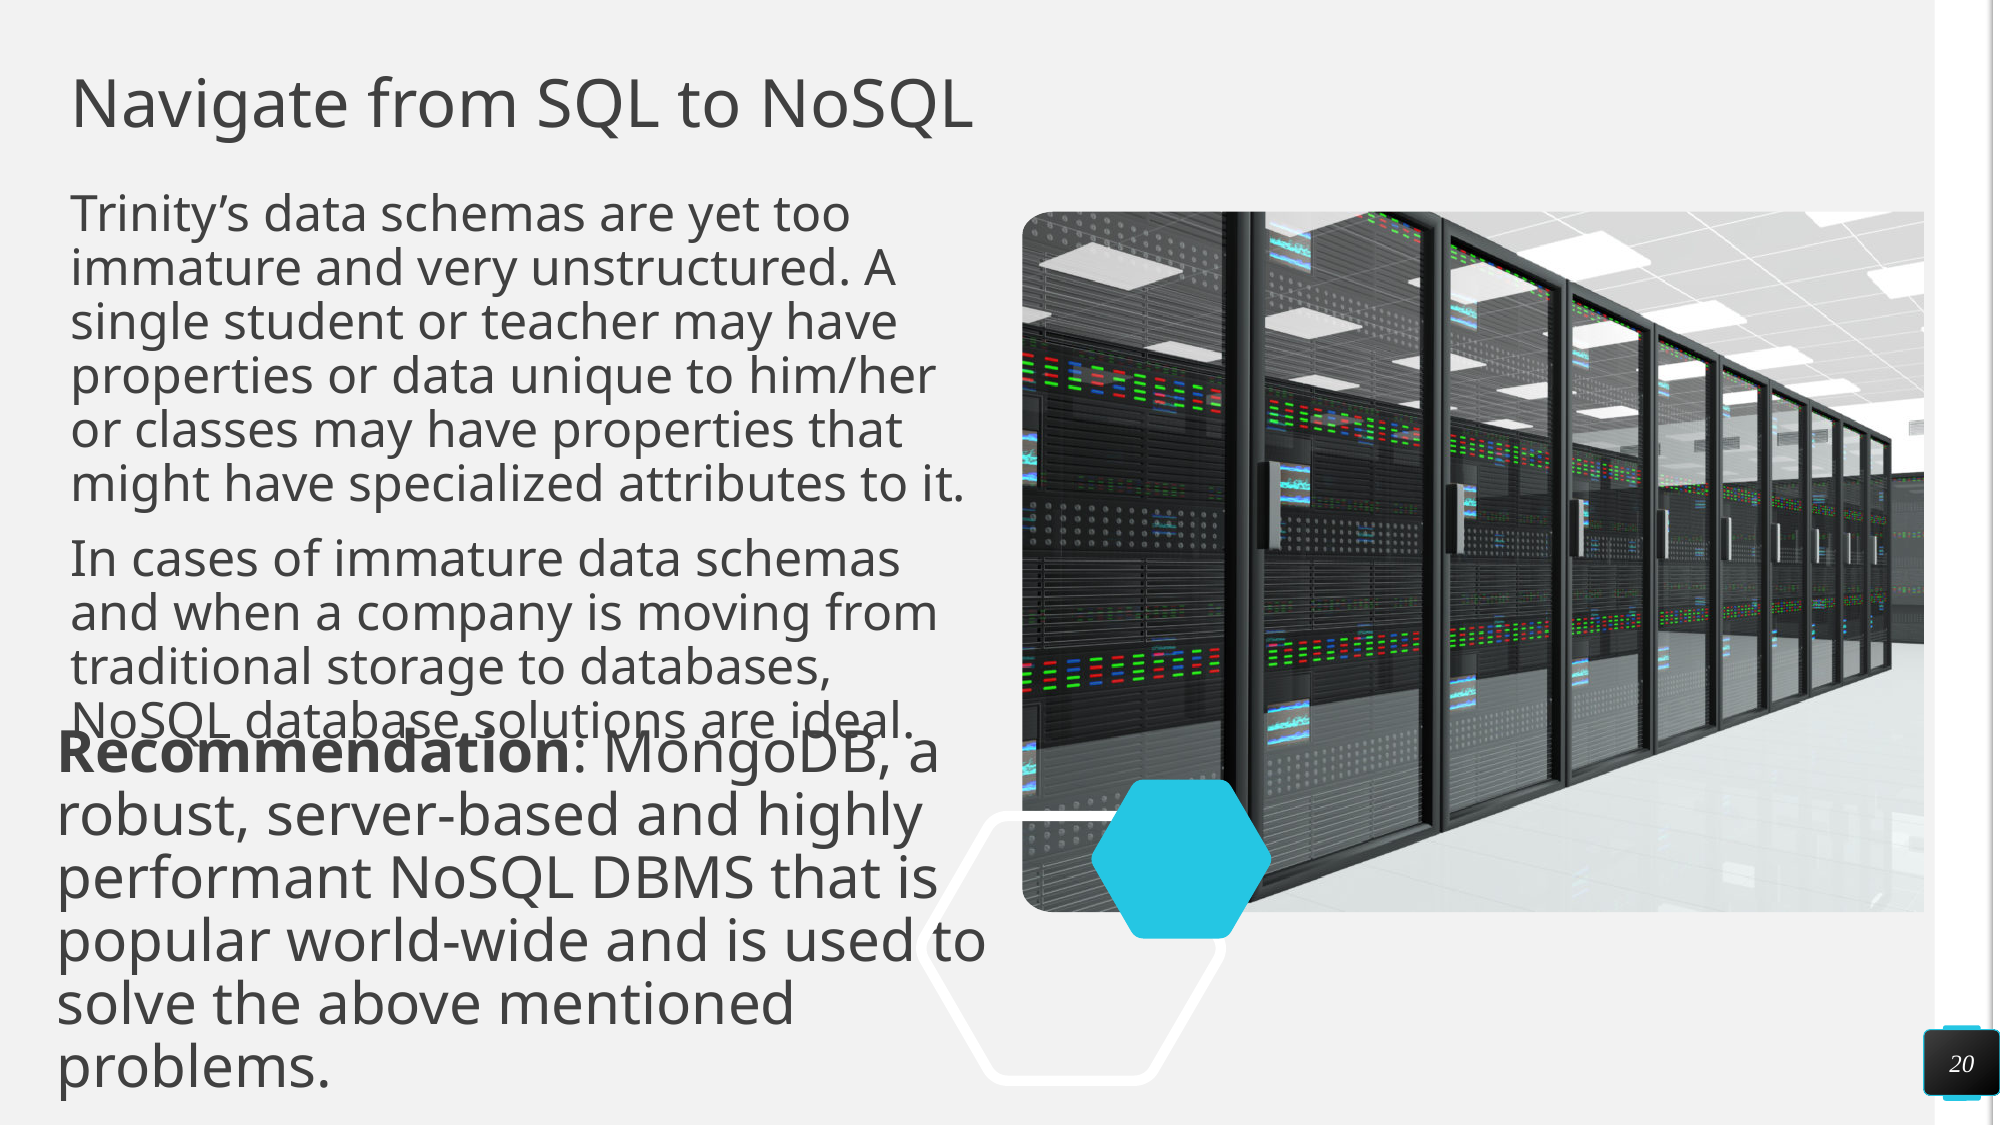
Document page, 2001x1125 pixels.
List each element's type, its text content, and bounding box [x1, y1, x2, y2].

list Recommendation: MongoDB, a robust, server-based and highly performant NoSQL DBMS that is popular world-wide and is used to solve the above mentioned problems. [56, 722, 996, 1030]
text_box [921, 816, 1221, 1081]
text_box [1120, 913, 1242, 939]
title Navigate from SQL to NoSQL [70, 70, 1830, 142]
list Trinity’s data schemas are yet too immature and very unstructured. A single student or teacher may have properties or data unique to him/her or classes may have properties that might have specialized attributes to it. In cases of immature data schemas and when a company is moving from traditional storage to databases, NoSQL database solutions are ideal. [70, 188, 969, 722]
slide_number 20 [1923, 1029, 2000, 1096]
picture [1022, 211, 1924, 913]
